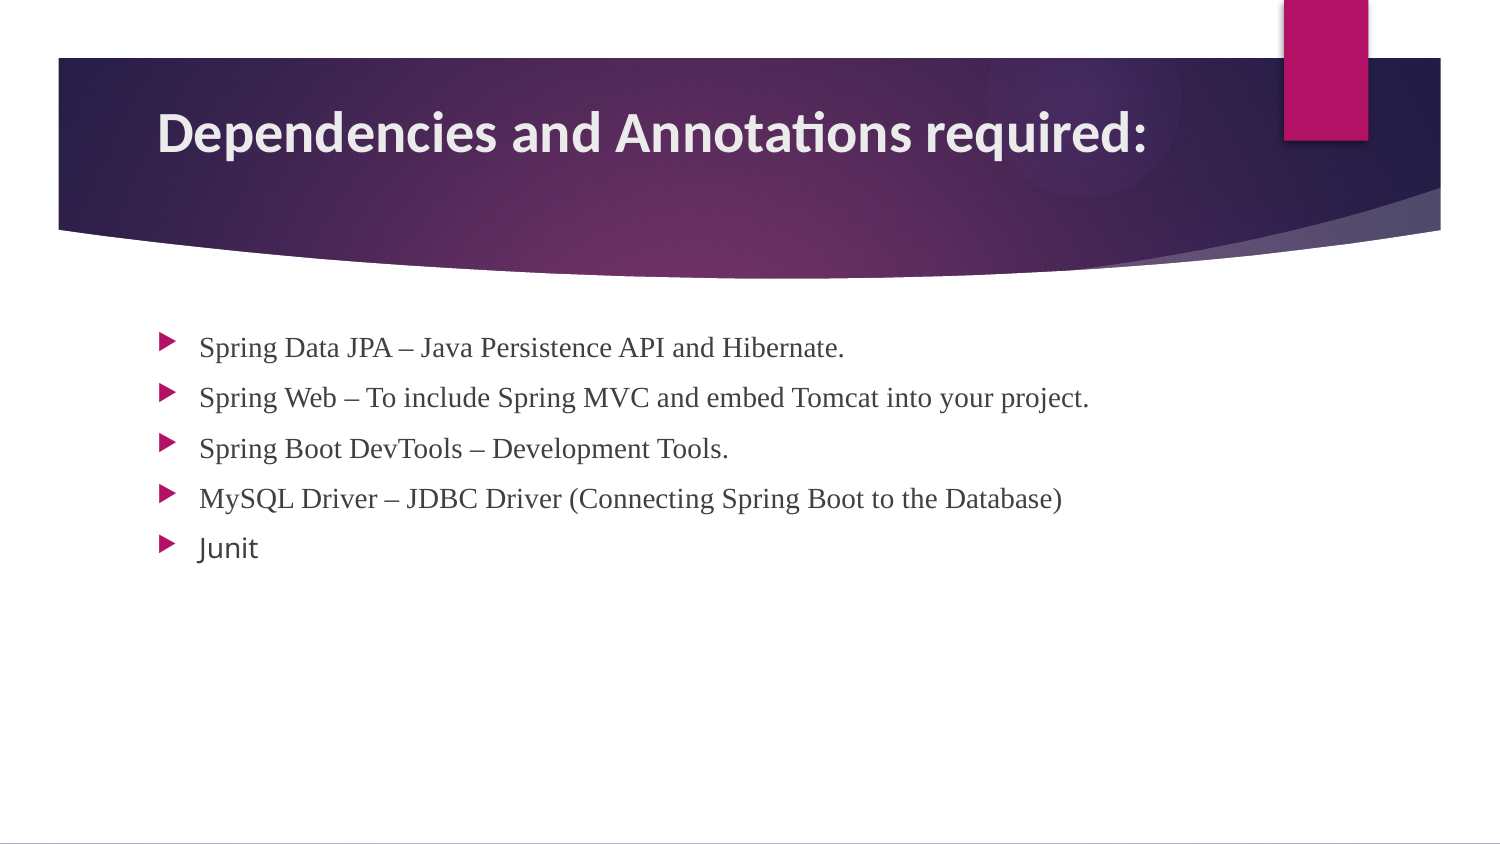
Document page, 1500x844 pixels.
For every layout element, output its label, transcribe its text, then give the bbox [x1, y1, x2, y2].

list Spring Data JPA – Java Persistence API and Hibernate. Spring Web – To include Spring MVC and embed Tomcat into your project. Spring Boot DevTools – Development Tools. MySQL Driver – JDBC Driver (Connecting Spring Boot to the Database) Junit [142, 320, 1228, 724]
title Dependencies and Annotations required: [142, 119, 1220, 207]
